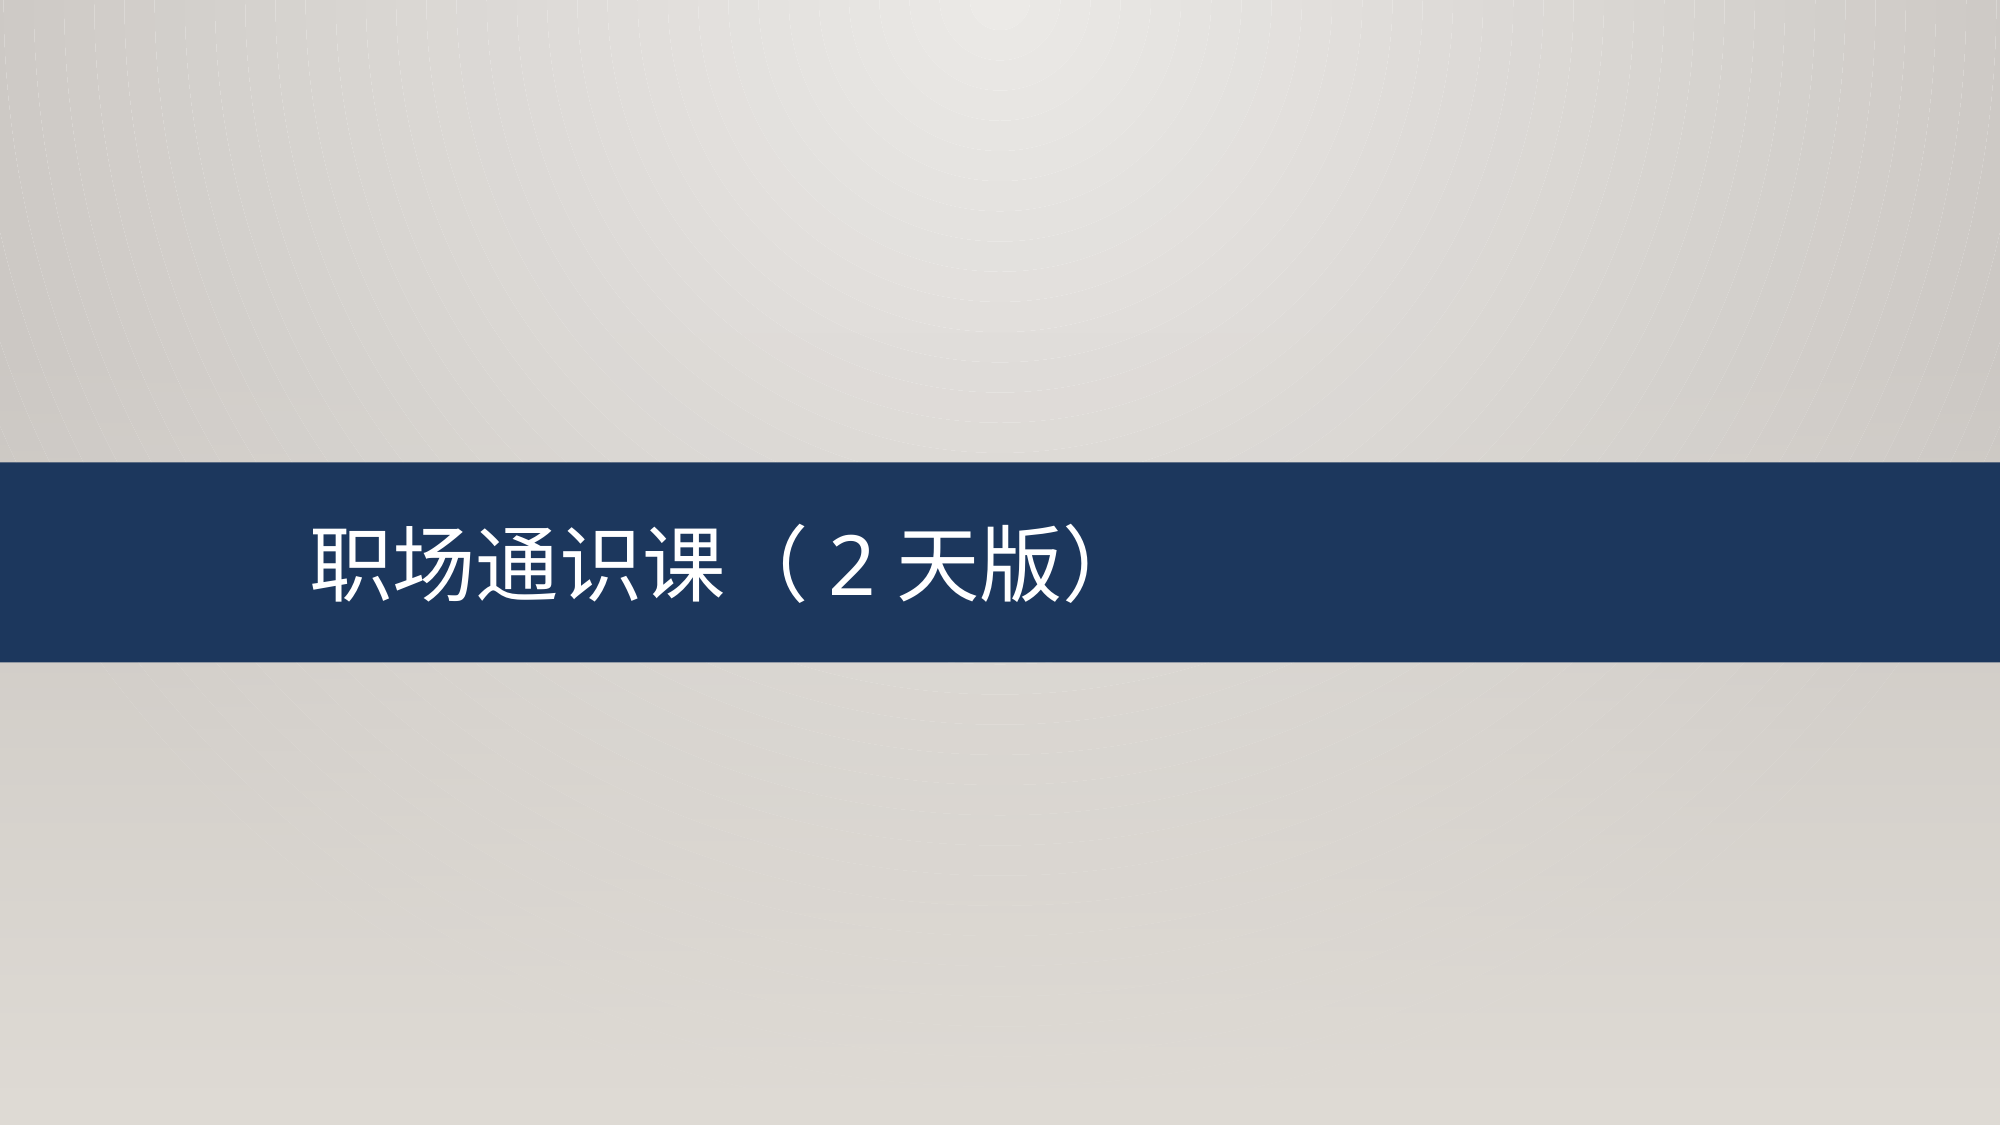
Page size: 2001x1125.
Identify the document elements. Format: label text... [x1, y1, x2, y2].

text_box [0, 461, 2000, 664]
text_box 职场通识课（2天版） [294, 504, 1351, 620]
